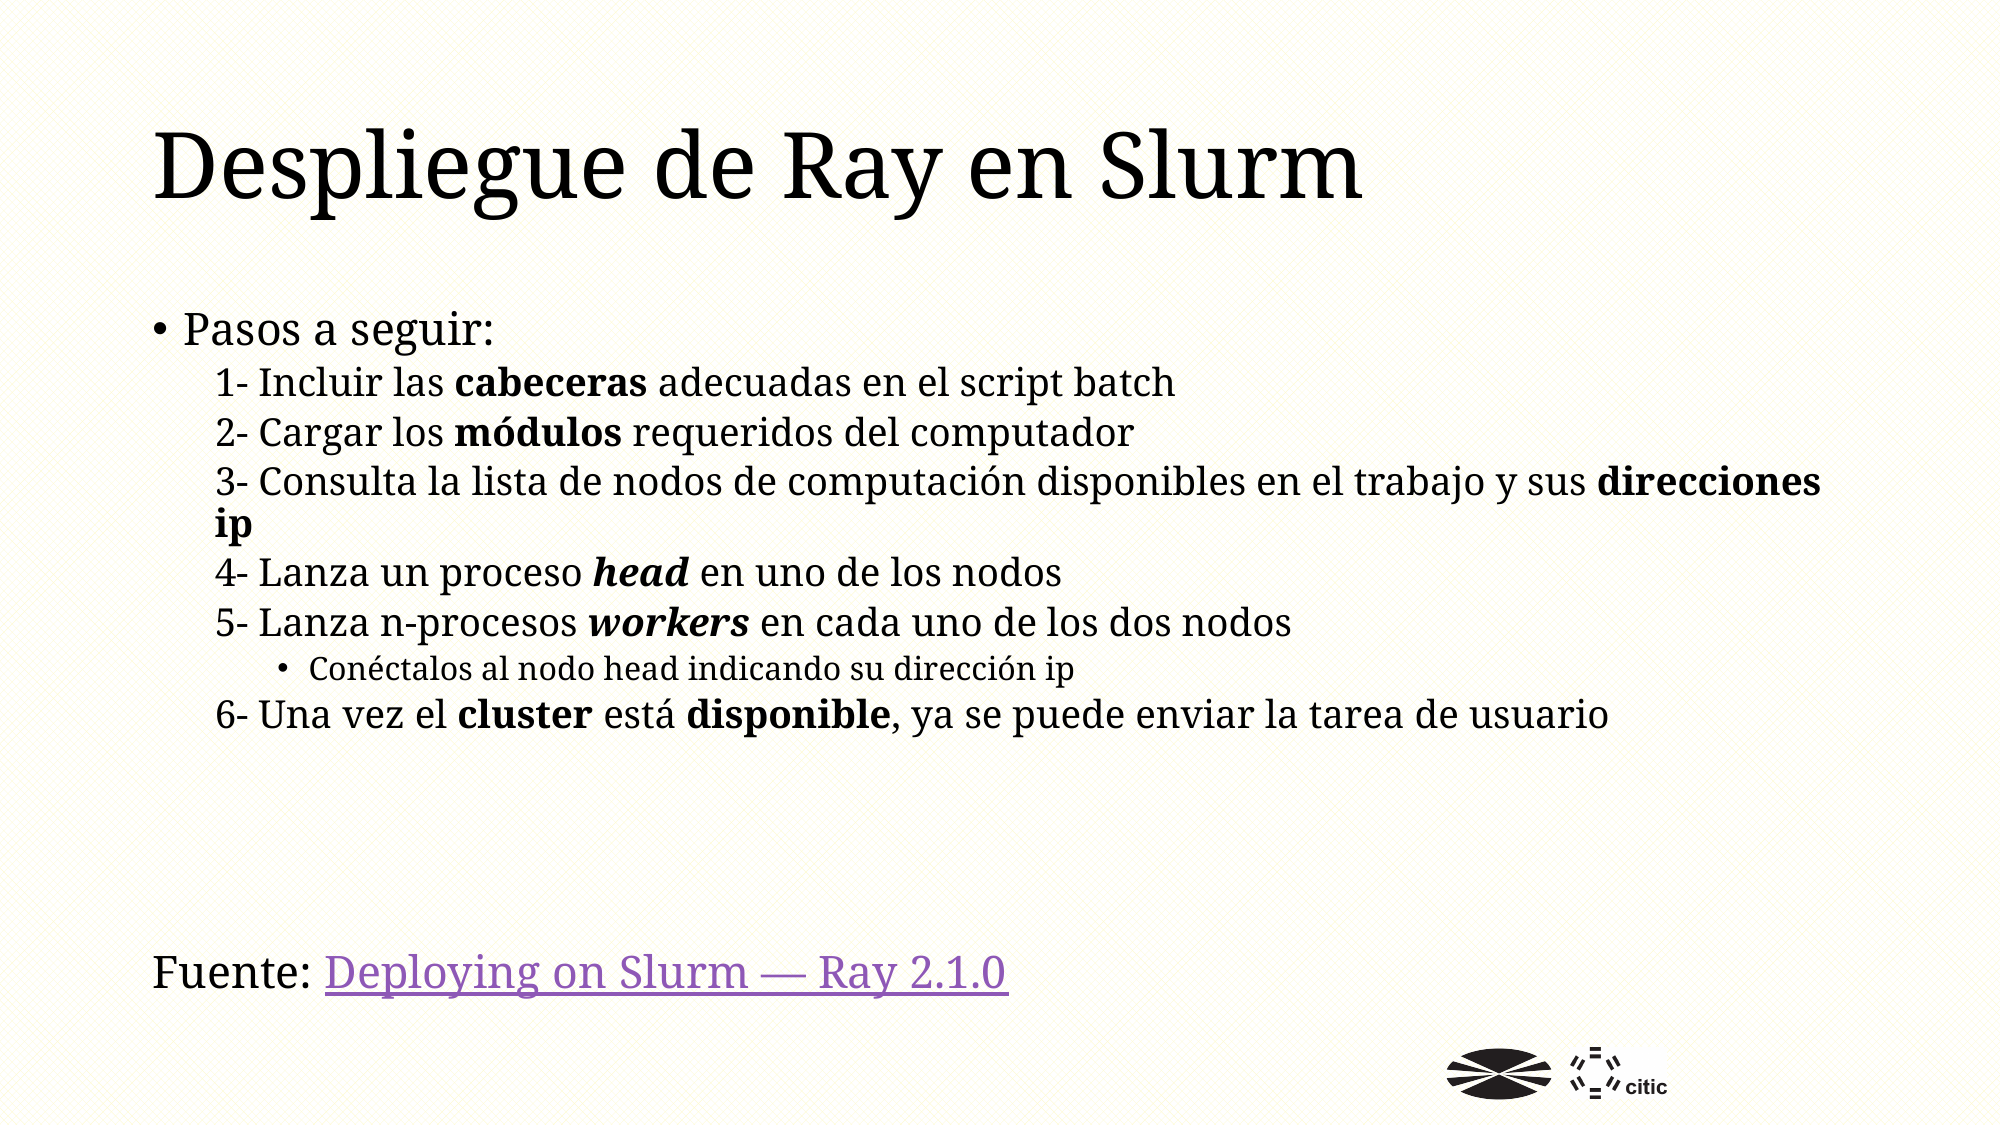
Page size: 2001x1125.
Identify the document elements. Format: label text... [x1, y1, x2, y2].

title Despliegue de Ray en Slurm [137, 59, 1863, 278]
picture [1445, 1047, 1553, 1101]
list Pasos a seguir: 1- Incluir las cabeceras adecuadas en el script batch 2- Cargar los módulos requeridos del computador 3- Consulta la lista de nodos de computación disponibles en el trabajo y sus direcciones ip 4- Lanza un proceso head en uno de los nodos 5- Lanza n-procesos workers en cada uno de los dos nodos Conéctalos al nodo head indicando su dirección ip 6- Una vez el cluster está disponible, ya se puede enviar la tarea de usuario Fuente: Deploying on Slurm — Ray 2.1.0 [137, 299, 1863, 1014]
picture [1570, 1047, 1667, 1099]
